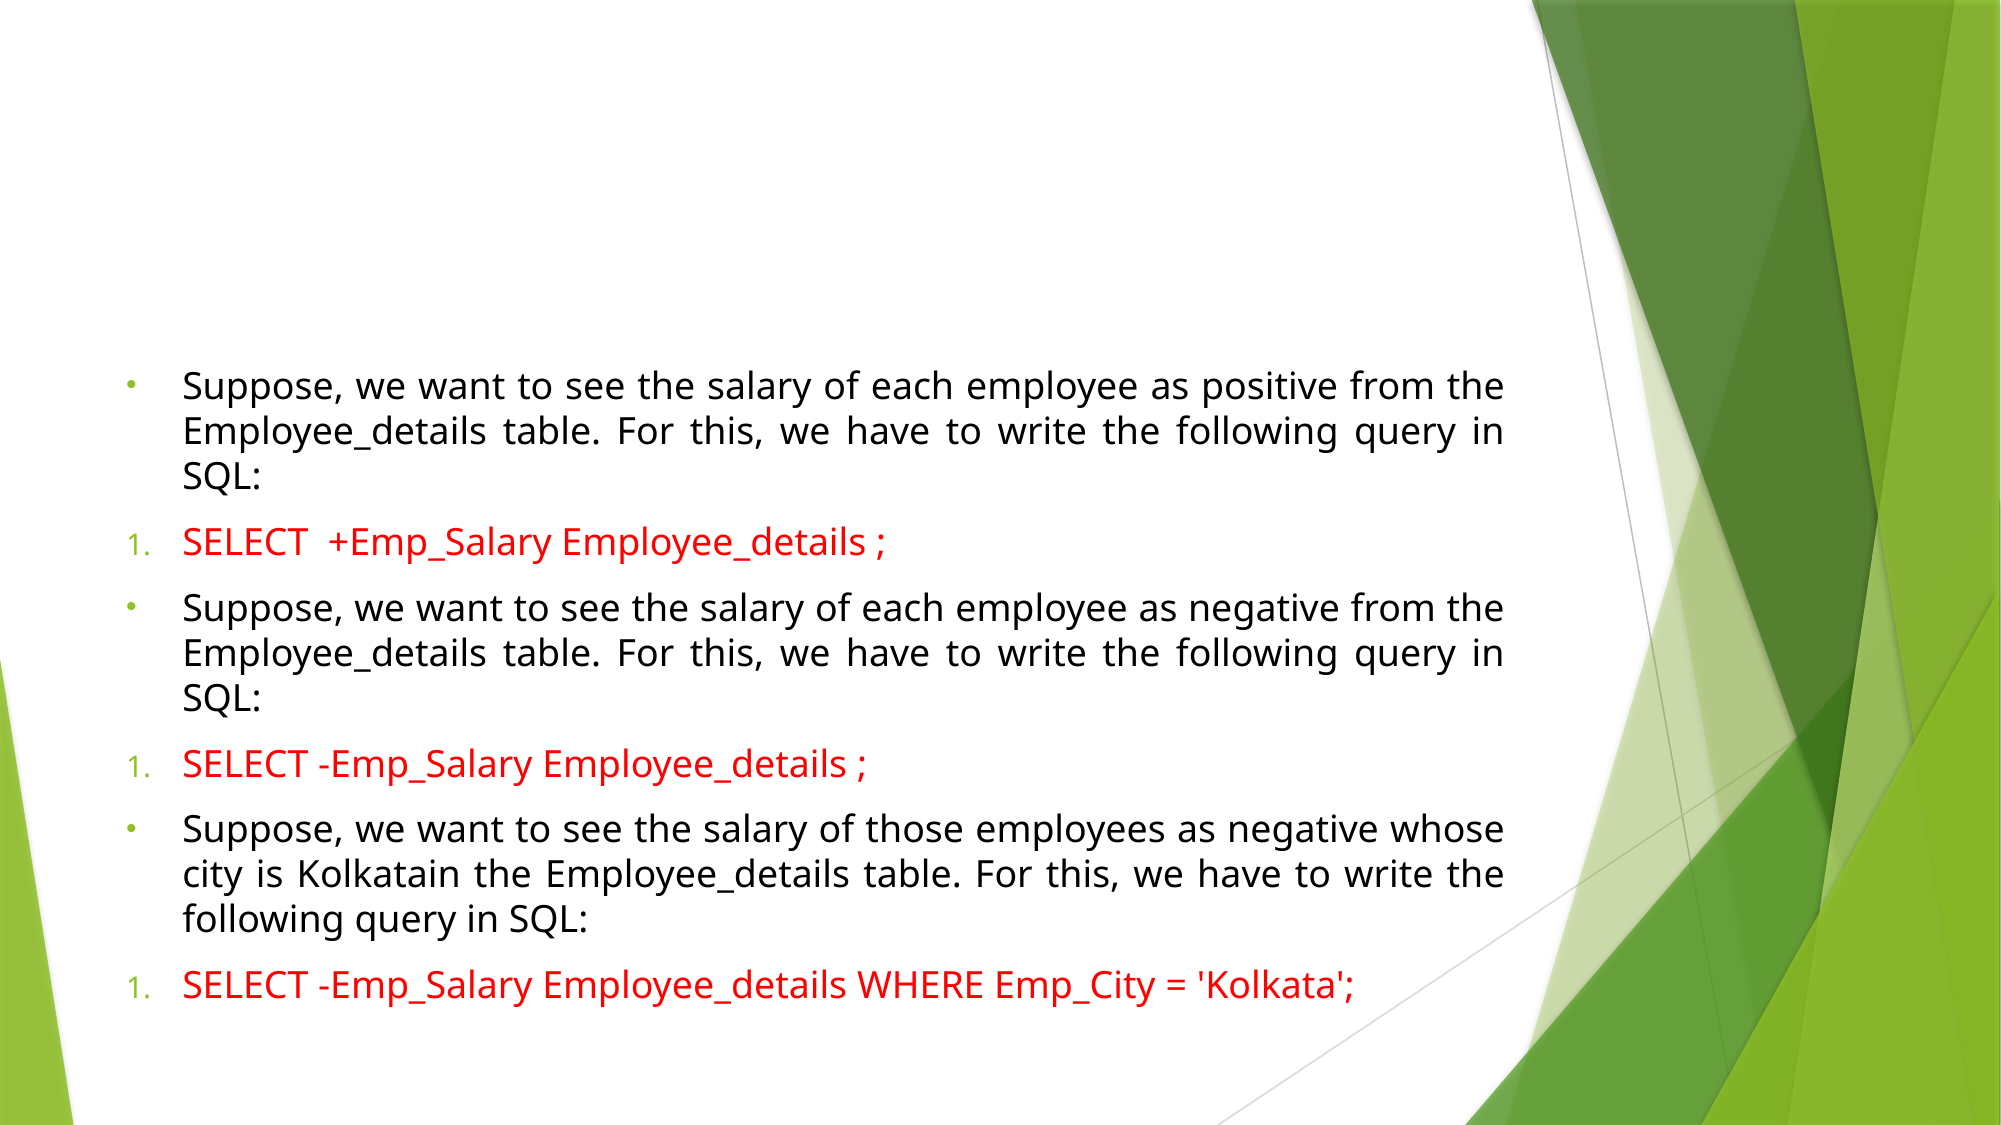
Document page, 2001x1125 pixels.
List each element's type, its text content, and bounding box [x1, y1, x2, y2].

list Suppose, we want to see the salary of each employee as positive from the Employee_details table. For this, we have to write the following query in SQL: SELECT +Emp_Salary Employee_details ; Suppose, we want to see the salary of each employee as negative from the Employee_details table. For this, we have to write the following query in SQL: SELECT -Emp_Salary Employee_details ; Suppose, we want to see the salary of those employees as negative whose city is Kolkatain the Employee_details table. For this, we have to write the following query in SQL: SELECT -Emp_Salary Employee_details WHERE Emp_City = 'Kolkata'; [111, 354, 1522, 992]
